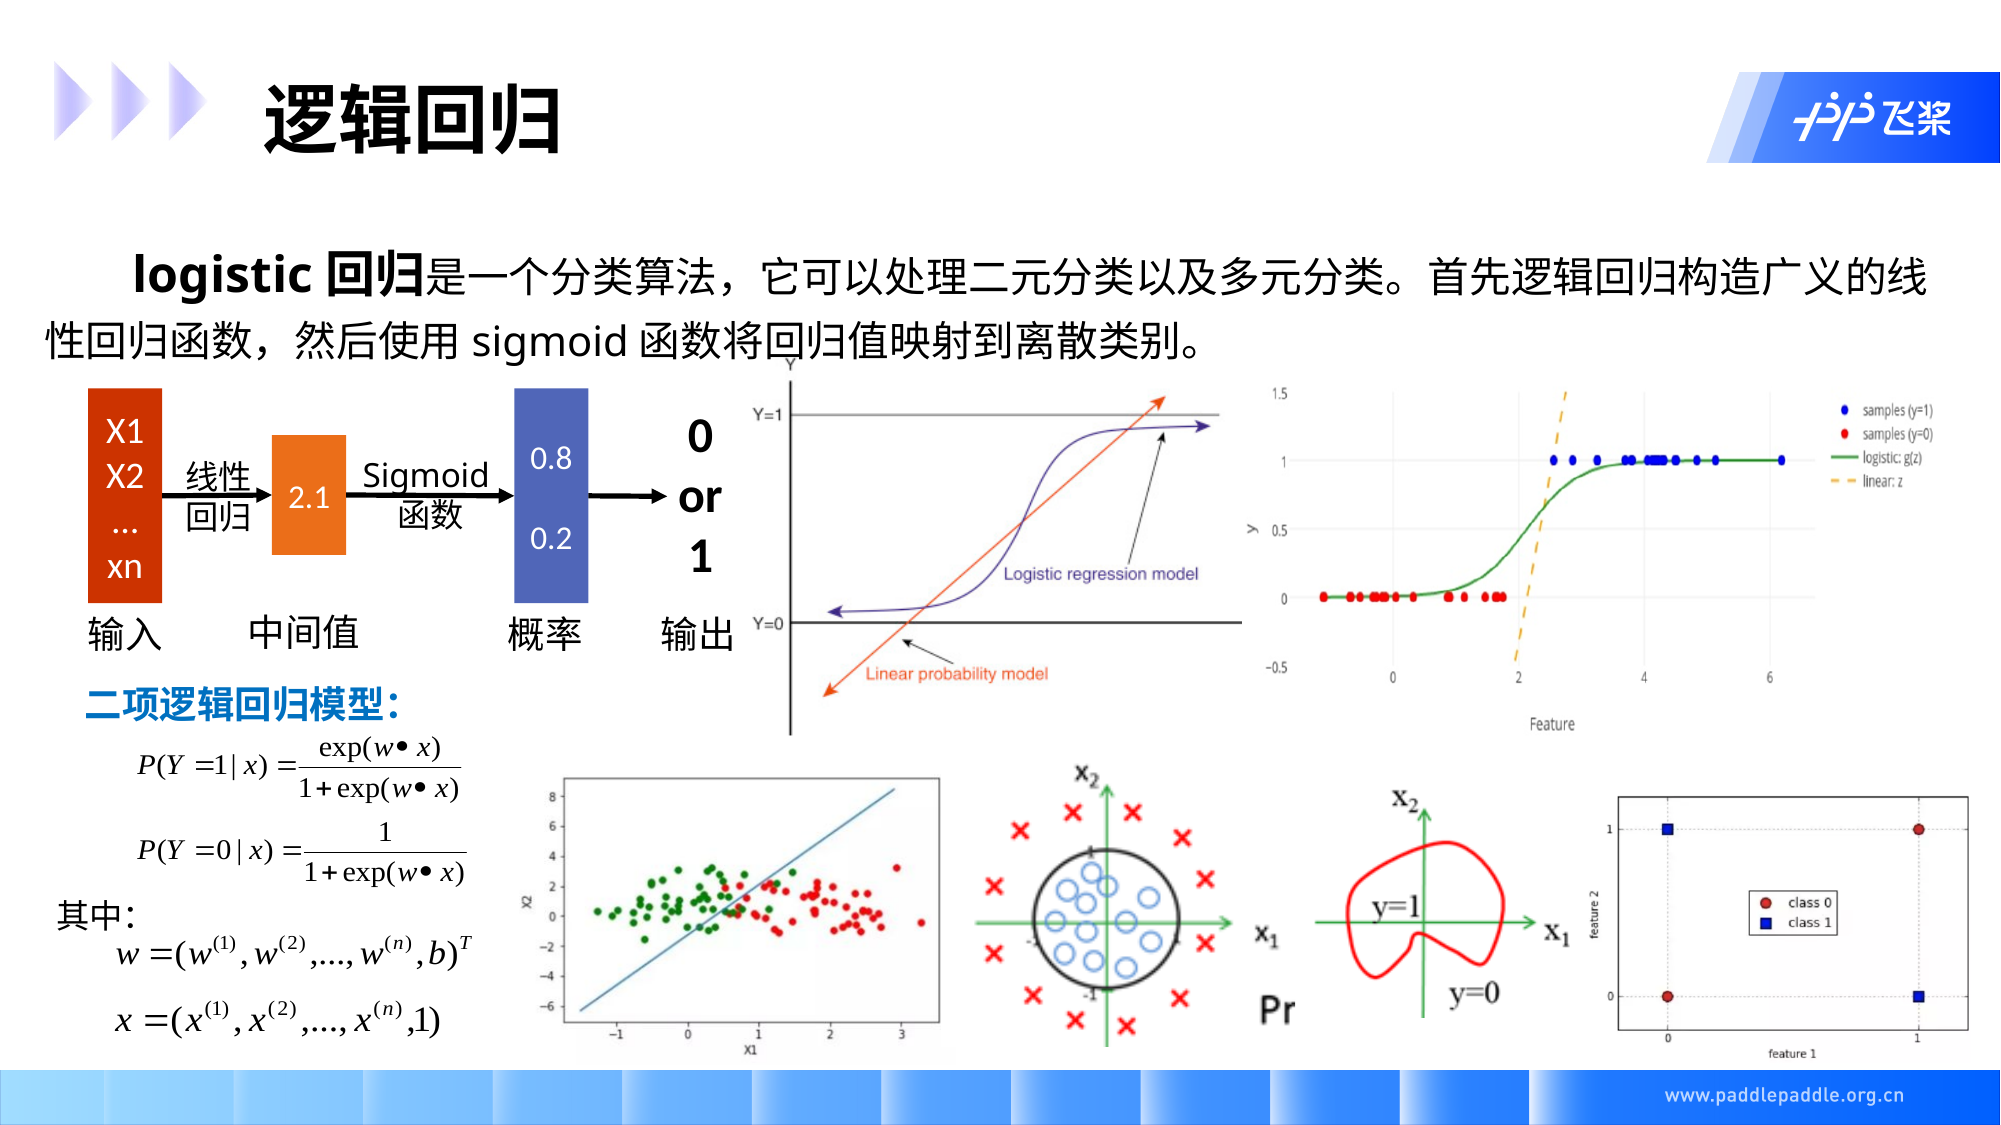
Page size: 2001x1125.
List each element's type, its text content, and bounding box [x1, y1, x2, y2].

picture [749, 353, 1941, 737]
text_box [72, 388, 762, 664]
text_box logistic回归是一个分类算法，它可以处理二元分类以及多元分类。首先逻辑回归构造广义的线性回归函数，然后使用sigmoid函数将回归值映射到离散类别。 [29, 219, 1953, 373]
picture [516, 738, 1296, 1065]
picture [1679, 72, 2000, 163]
picture [1304, 781, 1971, 1063]
text_box 逻辑回归 [248, 65, 619, 171]
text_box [41, 673, 562, 1047]
picture [0, 1070, 2000, 1125]
